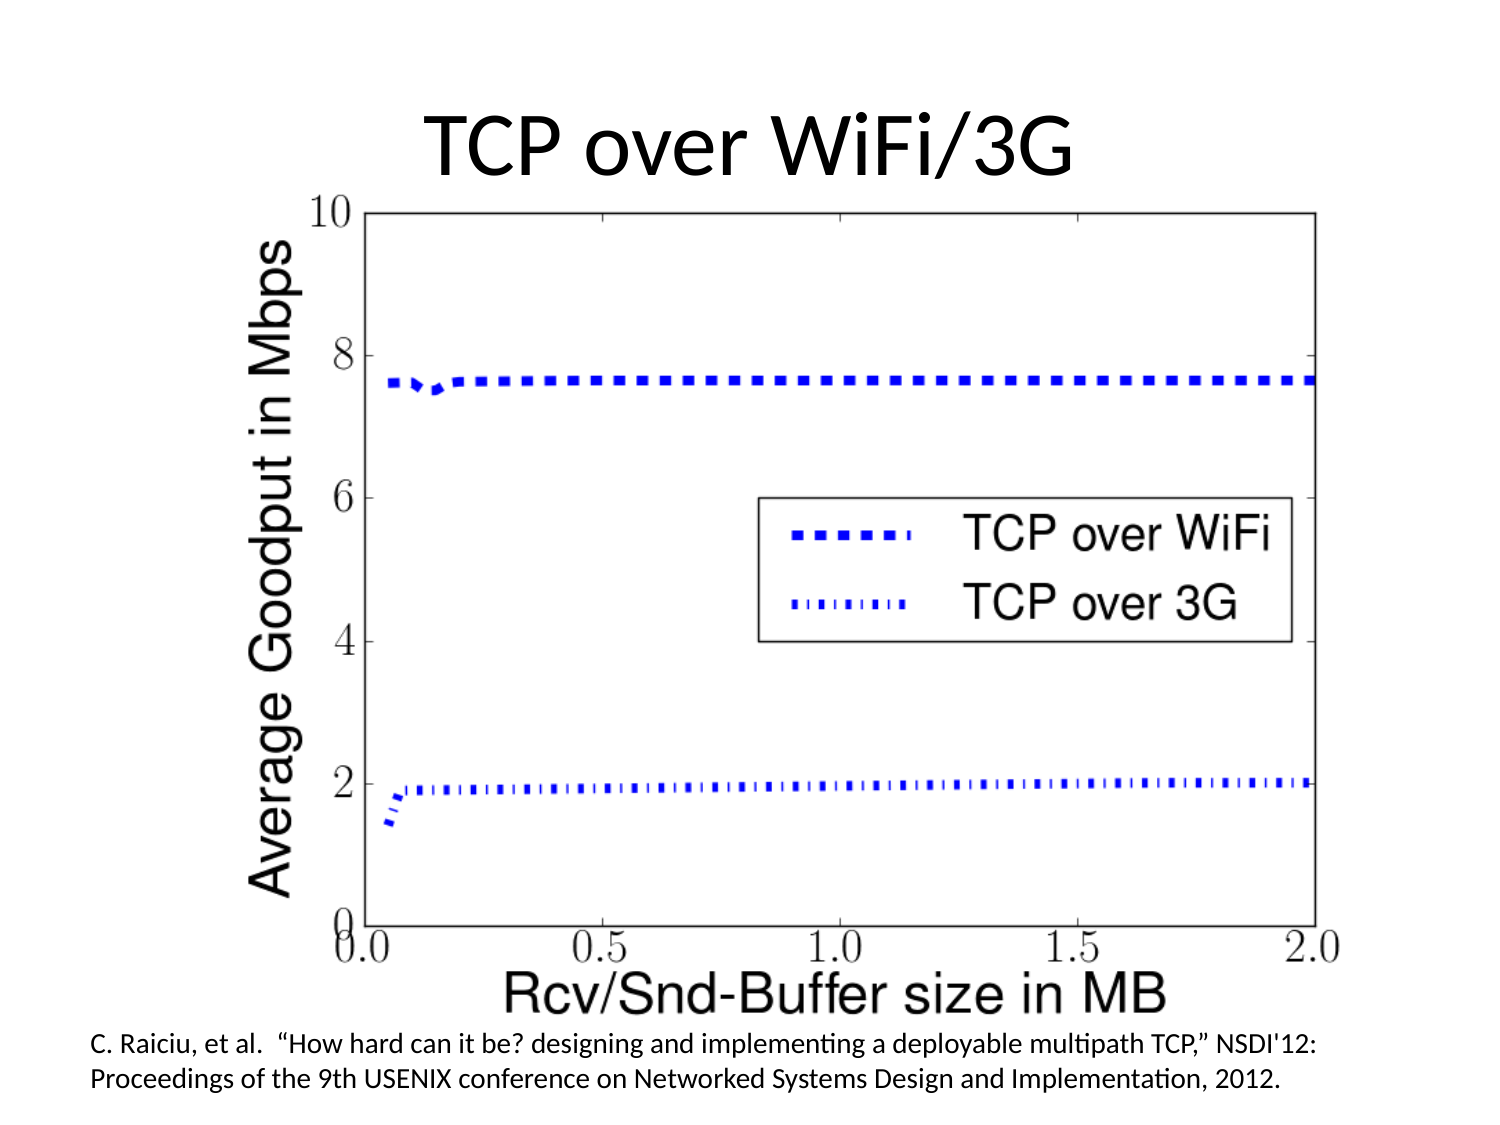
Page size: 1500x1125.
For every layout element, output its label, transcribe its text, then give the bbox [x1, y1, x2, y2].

text_box TCP over WiFi/3G [75, 83, 1425, 195]
text_box C. Raiciu, et al. “How hard can it be? designing and implementing a deployable multipath TCP,” NSDI'12: Proceedings of the 9th USENIX conference on Networked Systems Design and Implementation, 2012. [75, 1017, 1401, 1102]
picture [242, 188, 1348, 1018]
